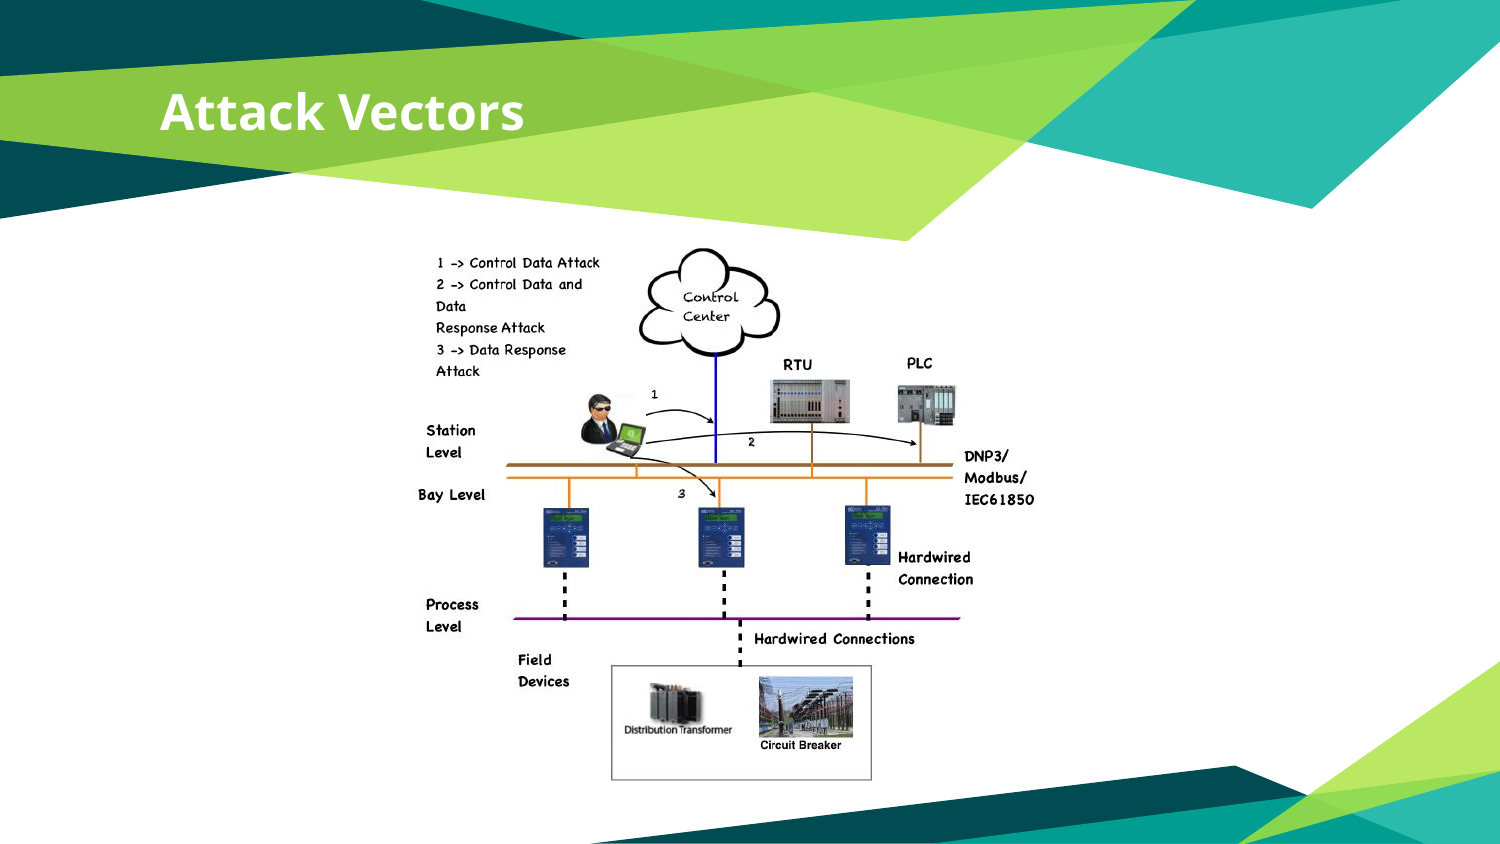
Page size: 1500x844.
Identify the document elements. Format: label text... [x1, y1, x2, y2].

picture [410, 241, 1044, 784]
title Attack Vectors [145, 65, 1355, 206]
